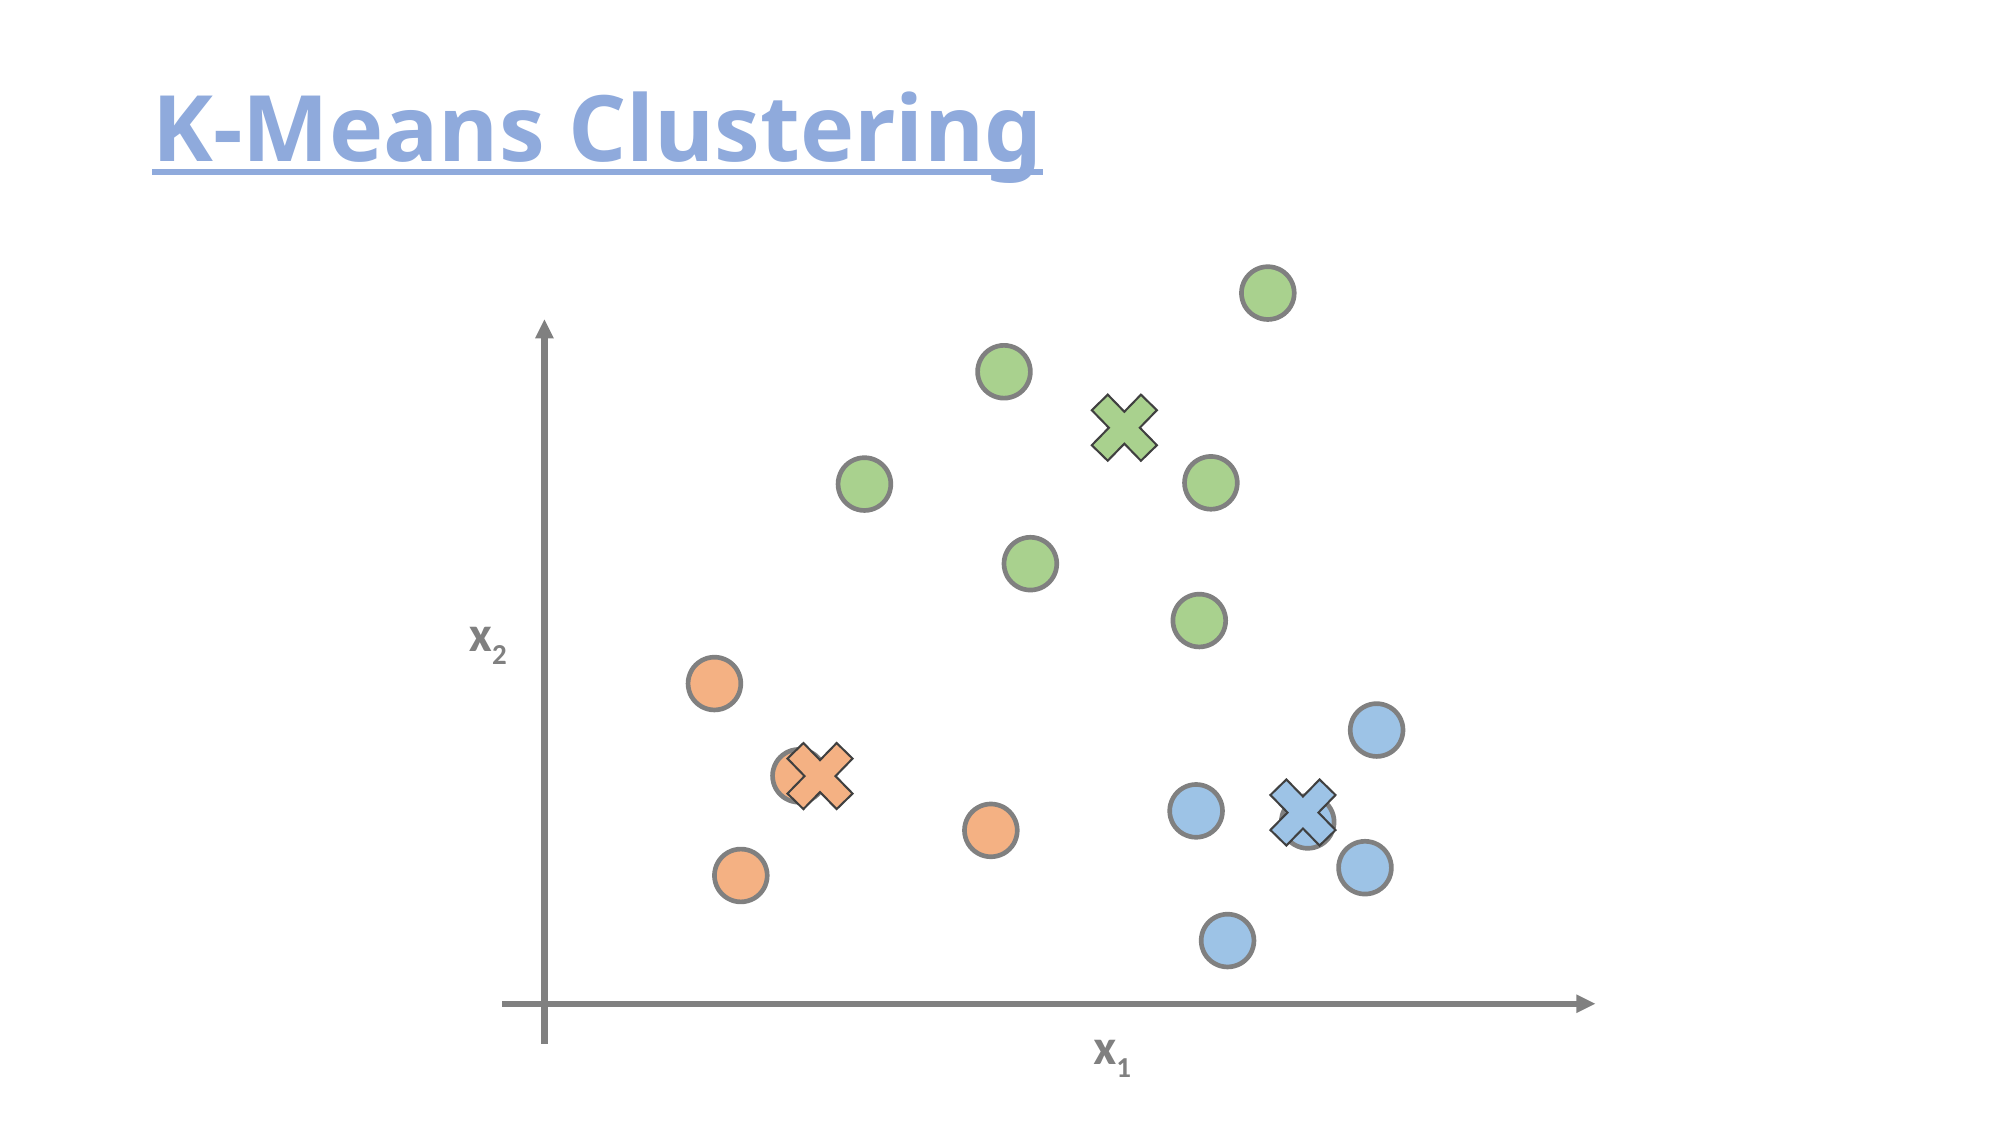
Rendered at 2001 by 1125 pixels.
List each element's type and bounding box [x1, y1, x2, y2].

text_box [1090, 393, 1159, 463]
title [137, 23, 1863, 241]
text_box [502, 319, 1596, 1044]
text_box [454, 594, 522, 678]
text_box [963, 802, 1019, 858]
text_box [1337, 840, 1393, 896]
text_box [713, 848, 769, 903]
text_box [1200, 913, 1256, 969]
text_box [976, 344, 1032, 400]
text_box [837, 456, 892, 512]
text_box [1168, 783, 1224, 839]
text_box [1078, 1007, 1147, 1091]
text_box [771, 741, 855, 811]
text_box [1349, 702, 1405, 758]
text_box [1002, 536, 1058, 592]
text_box [1268, 778, 1337, 850]
text_box [1171, 593, 1227, 648]
text_box [687, 656, 742, 711]
text_box [1183, 455, 1239, 511]
text_box [1240, 265, 1296, 321]
